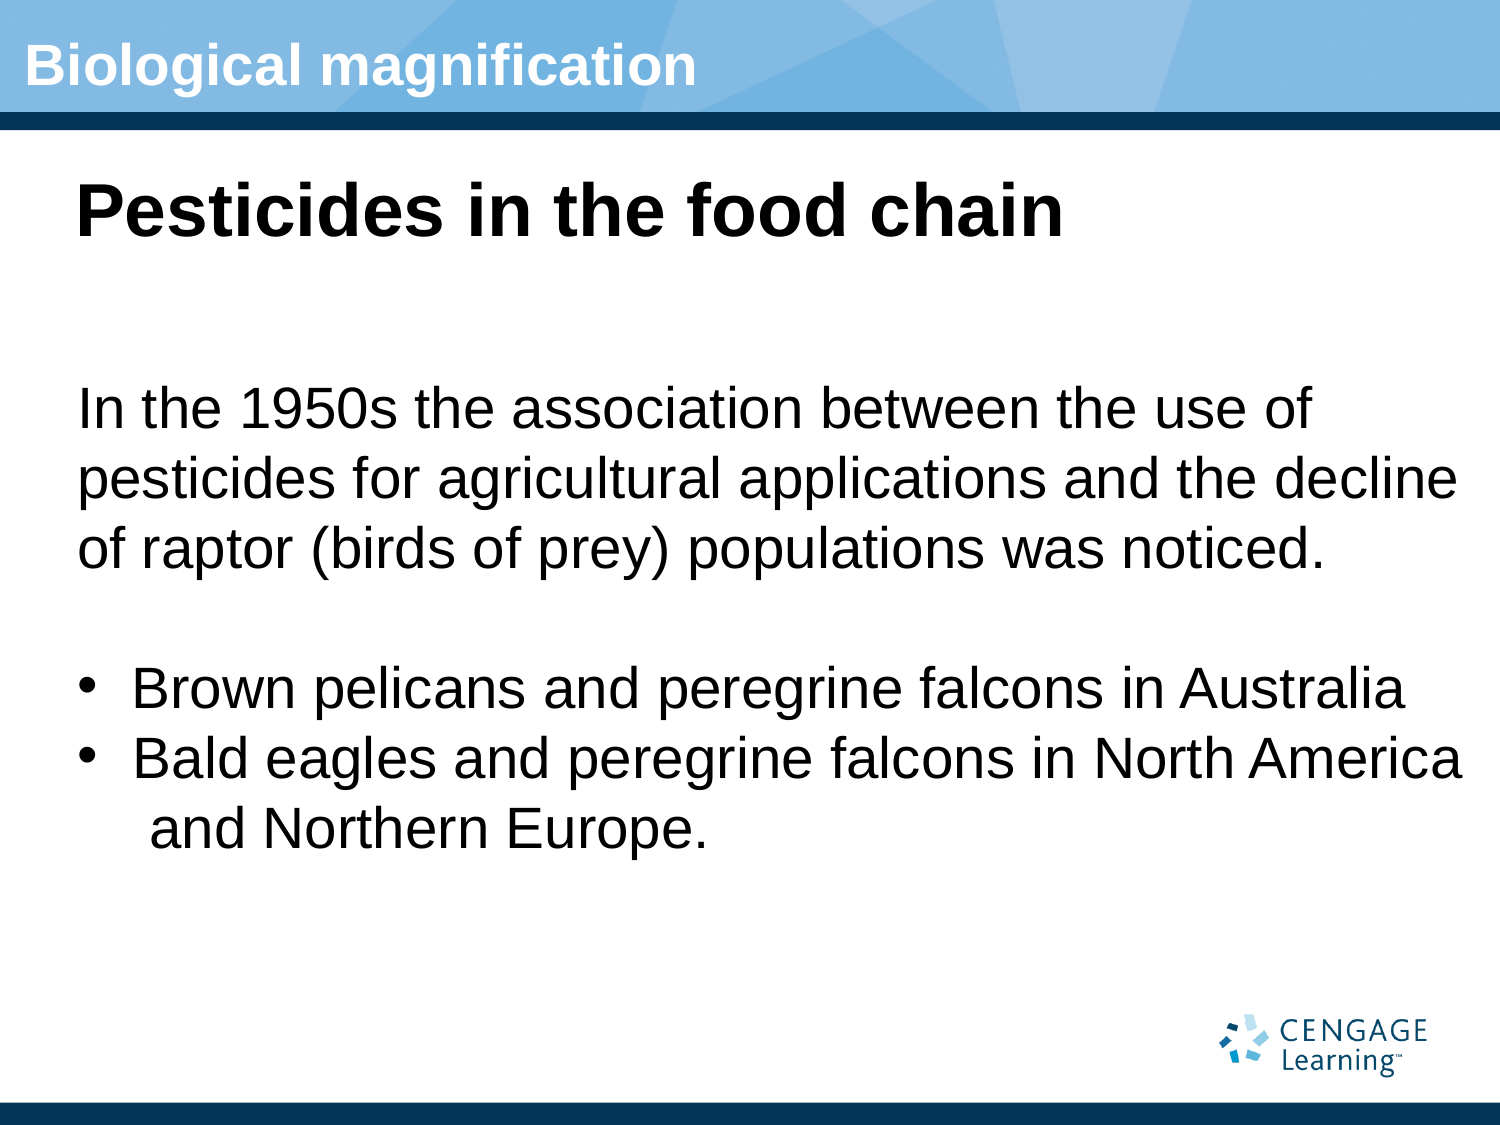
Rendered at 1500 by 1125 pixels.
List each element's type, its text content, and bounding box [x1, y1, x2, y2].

picture [1195, 990, 1450, 1101]
text_box Biological magnification [24, 24, 1338, 100]
title Pesticides in the food chain [74, 149, 1426, 263]
picture [0, 0, 1500, 112]
text_box In the 1950s the association between the use of pesticides for agricultural applications and the decline of raptor (birds of prey) populations was noticed. Brown pelicans and peregrine falcons in Australia Bald eagles and peregrine falcons in North America and Northern Europe. [62, 362, 1488, 868]
